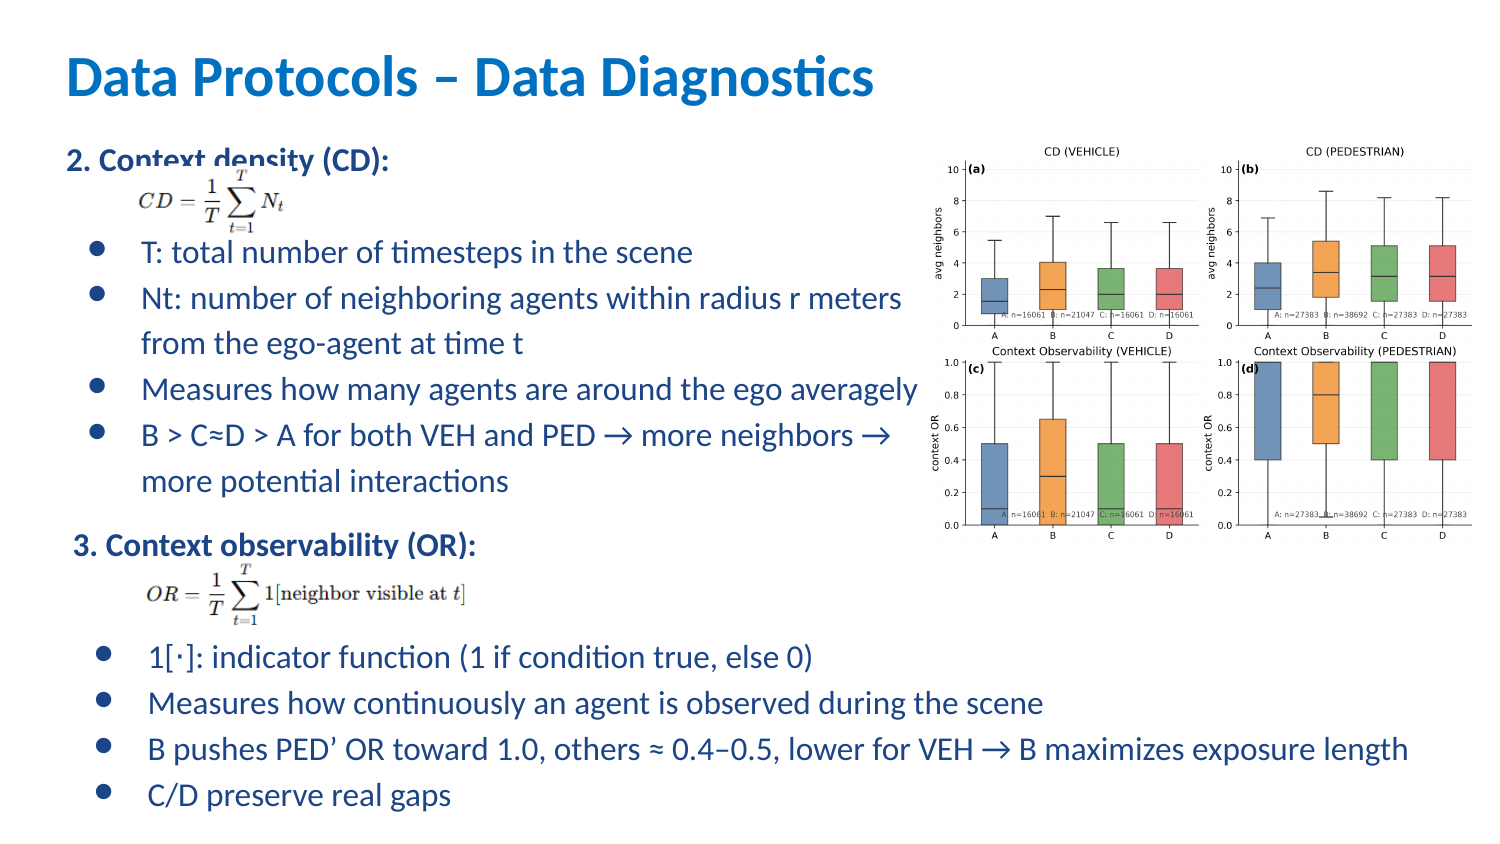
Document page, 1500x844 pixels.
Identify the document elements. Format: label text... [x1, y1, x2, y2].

text_box 3. Context observability (OR): 1[⋅]: indicator function (1 if condition true, else 0) Measures how continuously an agent is observed during the scene B pushes PED’ OR toward 1.0, others ≈ 0.4–0.5, lower for VEH → B maximizes exposure length C/D preserve real gaps [57, 501, 1464, 828]
picture [143, 558, 474, 636]
list 2. Context density (CD): T: total number of timesteps in the scene Nt​: number of neighboring agents within radius r meters from the ego-agent at time t Measures how many agents are around the ego averagely B > C≈D > A for both VEH and PED → more neighbors → more potential interactions [51, 117, 939, 502]
picture [134, 166, 292, 236]
picture [924, 139, 1479, 548]
title Data Protocols – Data Diagnostics [51, 22, 1449, 138]
